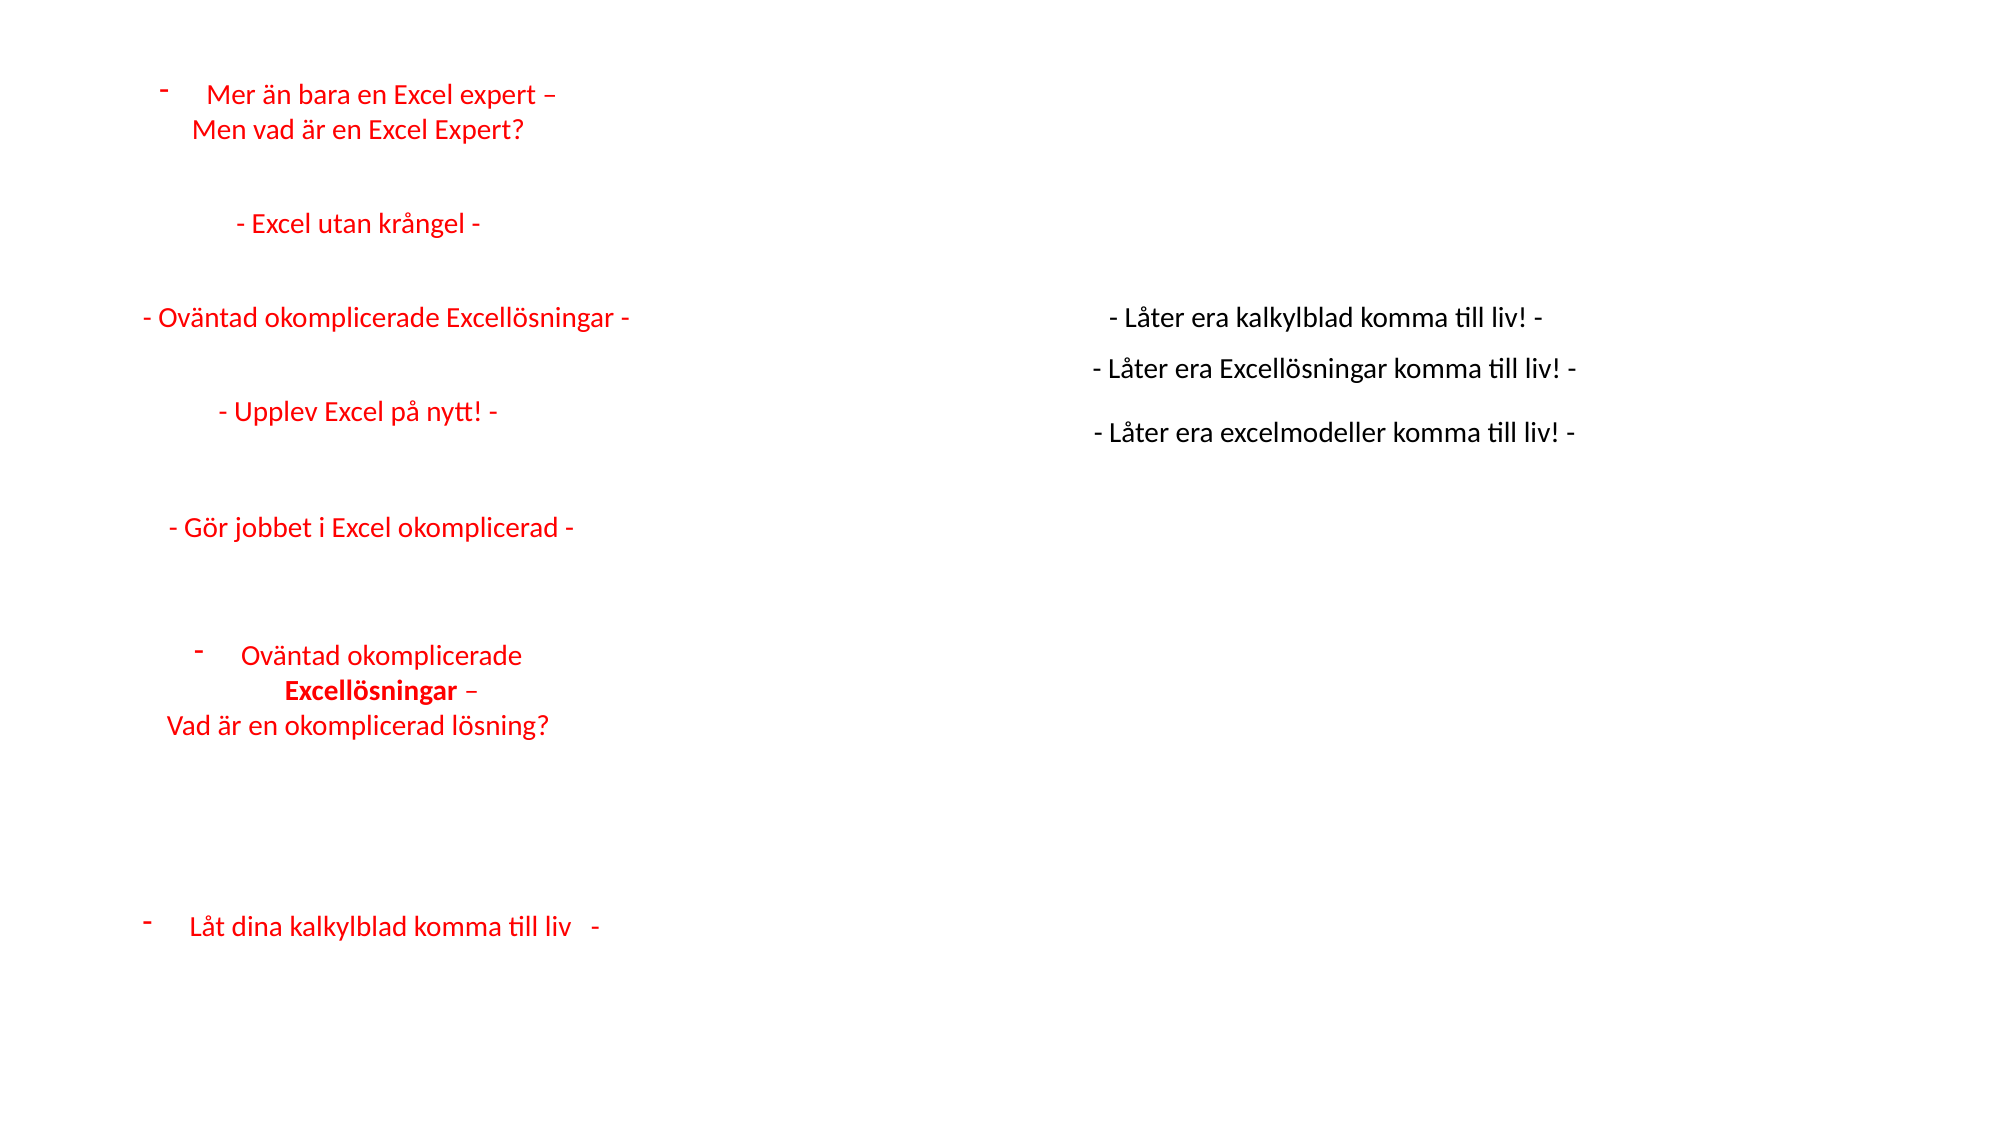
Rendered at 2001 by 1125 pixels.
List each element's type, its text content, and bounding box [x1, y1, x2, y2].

text_box Oväntad okomplicerade Excellösningar – Vad är en okomplicerad lösning? [95, 628, 622, 749]
text_box - Gör jobbet i Excel okomplicerad - [108, 500, 635, 551]
text_box - Låter era kalkylblad komma till liv! - [1063, 291, 1589, 341]
text_box - Upplev Excel på nytt! - [22, 385, 695, 435]
text_box - Låter era Excellösningar komma till liv! - [1071, 341, 1598, 392]
text_box - Oväntad okomplicerade Excellösningar - [123, 291, 650, 341]
text_box - Låter era excelmodeller komma till liv! - [1071, 405, 1598, 456]
text_box - Excel utan krångel - [95, 197, 622, 247]
text_box Låt dina kalkylblad komma till liv - [108, 899, 635, 950]
text_box Mer än bara en Excel expert – Men vad är en Excel Expert? [95, 67, 622, 153]
